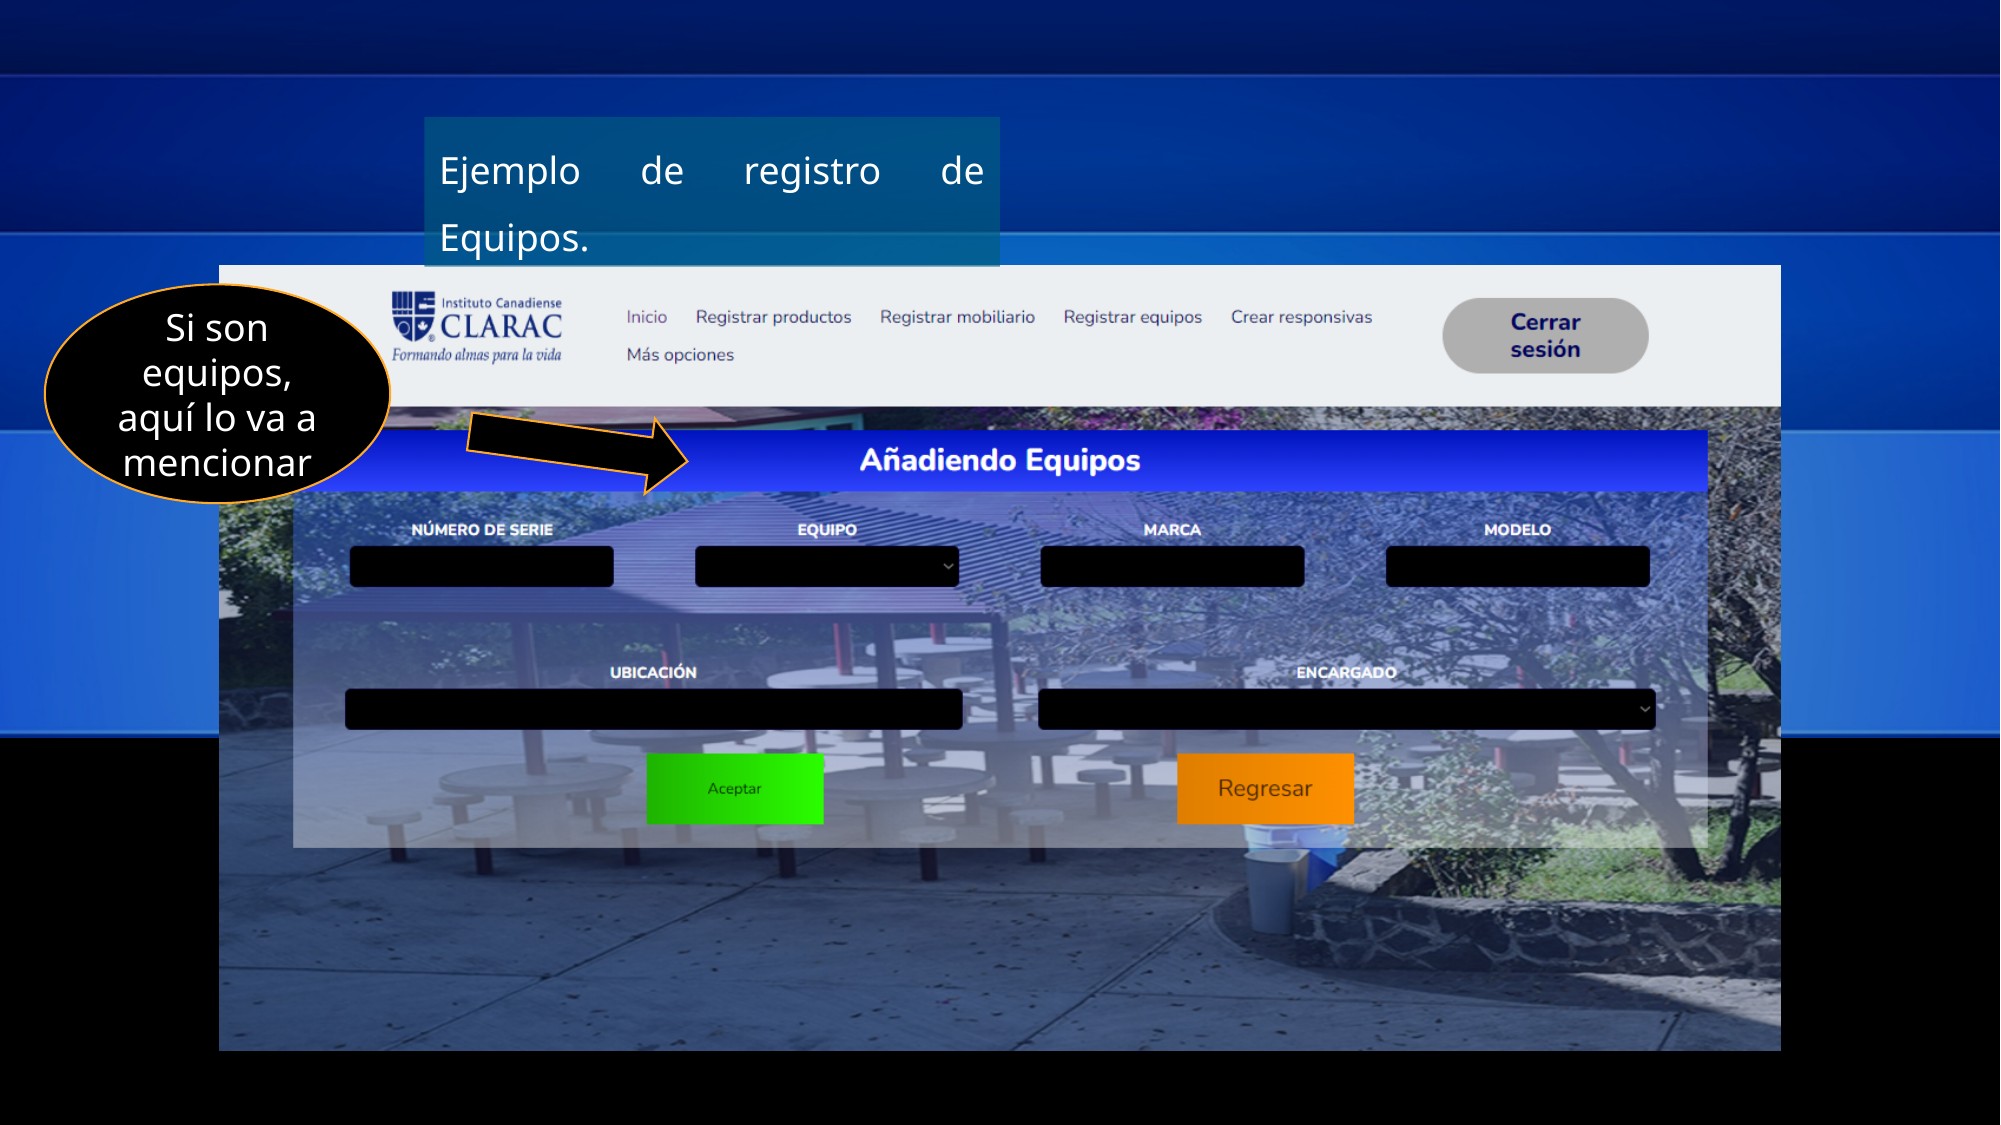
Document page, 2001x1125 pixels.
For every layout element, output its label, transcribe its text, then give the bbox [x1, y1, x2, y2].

text_box Si son equipos, aquí lo va a mencionar [43, 283, 219, 505]
picture [0, 0, 2000, 1051]
text_box Ejemplo de registro de Equipos. [424, 116, 1000, 265]
